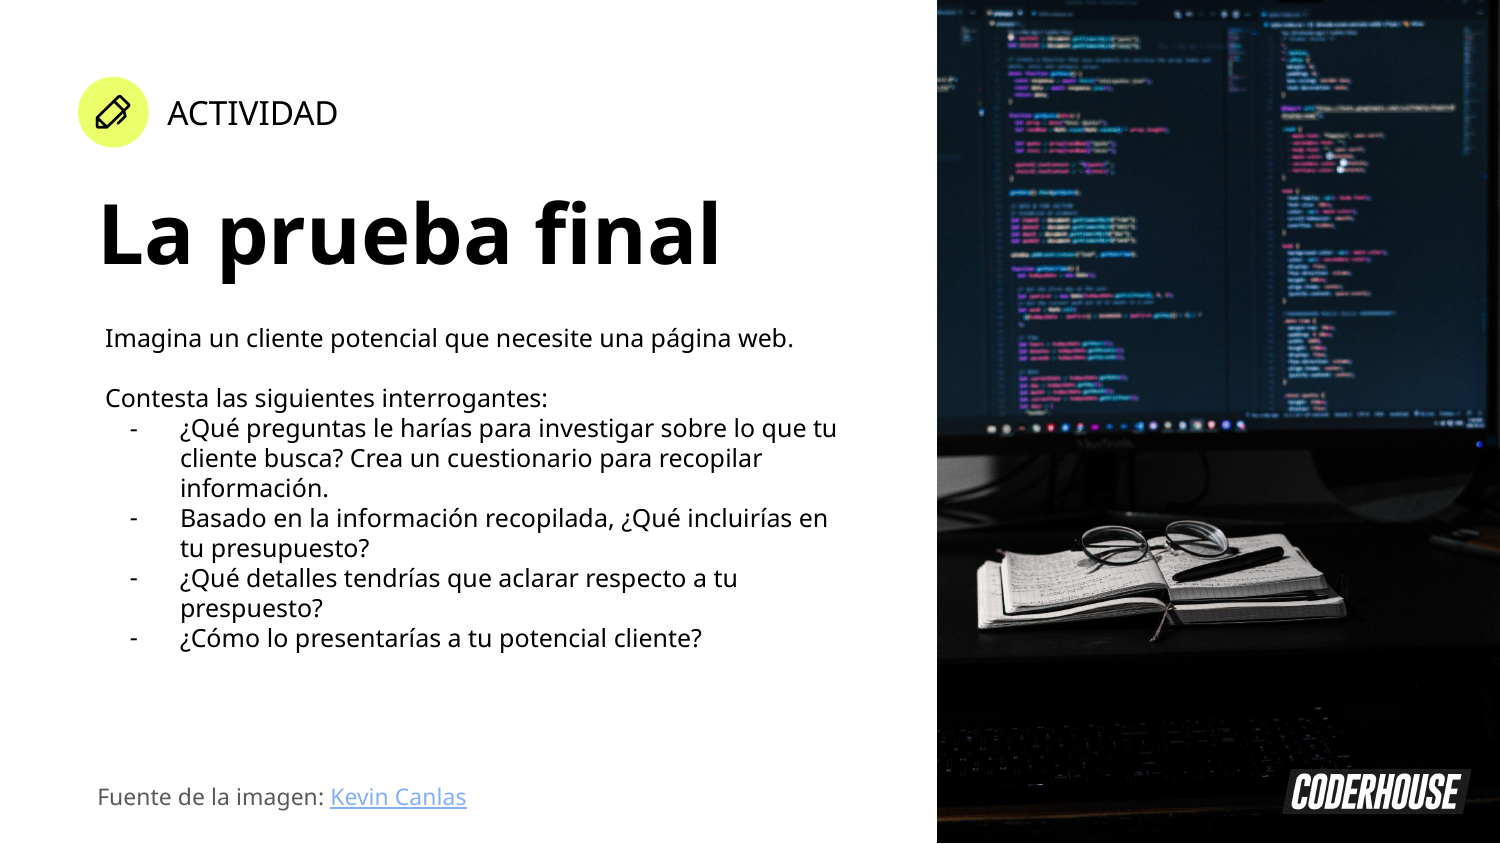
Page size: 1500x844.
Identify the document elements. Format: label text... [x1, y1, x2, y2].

text_box La prueba final [82, 177, 901, 298]
text_box Imagina un cliente potencial que necesite una página web. Contesta las siguientes interrogantes: ¿Qué preguntas le harías para investigar sobre lo que tu cliente busca? Crea un cuestionario para recopilar información. Basado en la información recopilada, ¿Qué incluirías en tu presupuesto? ¿Qué detalles tendrías que aclarar respecto a tu prespuesto? ¿Cómo lo presentarías a tu potencial cliente? [89, 307, 870, 667]
text_box ACTIVIDAD [152, 76, 780, 147]
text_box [77, 76, 149, 148]
text_box Fuente de la imagen: Kevin Canlas [82, 762, 932, 829]
picture [937, 0, 1500, 843]
